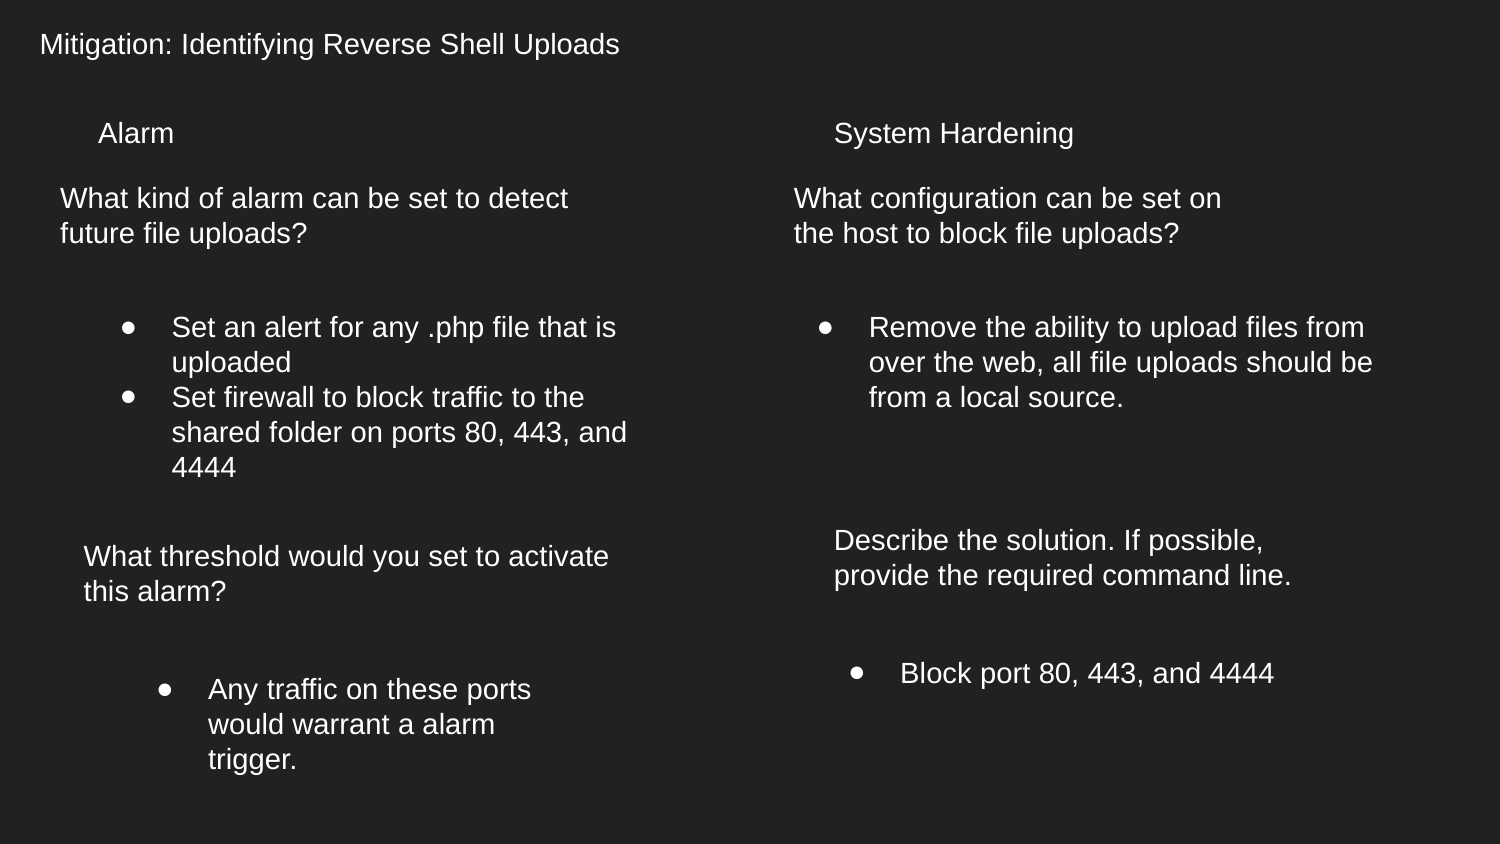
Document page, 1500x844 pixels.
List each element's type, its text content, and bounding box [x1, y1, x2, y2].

text_box System Hardening [818, 99, 1285, 165]
text_box What configuration can be set on the host to block file uploads? [778, 164, 1245, 265]
text_box Any traffic on these ports would warrant a alarm trigger. [118, 655, 584, 791]
text_box Set an alert for any .php file that is uploaded Set firewall to block traffic to the shared folder on ports 80, 443, and 4444 [81, 293, 675, 499]
text_box What threshold would you set to activate this alarm? [68, 522, 675, 623]
text_box What kind of alarm can be set to detect future file uploads? [45, 164, 625, 265]
text_box Mitigation: Identifying Reverse Shell Uploads [24, 10, 750, 76]
text_box Describe the solution. If possible, provide the required command line. [818, 506, 1333, 607]
text_box Alarm [83, 99, 330, 164]
text_box Remove the ability to upload files from over the web, all file uploads should be from a local source. [778, 293, 1422, 429]
text_box Block port 80, 443, and 4444 [810, 639, 1371, 705]
